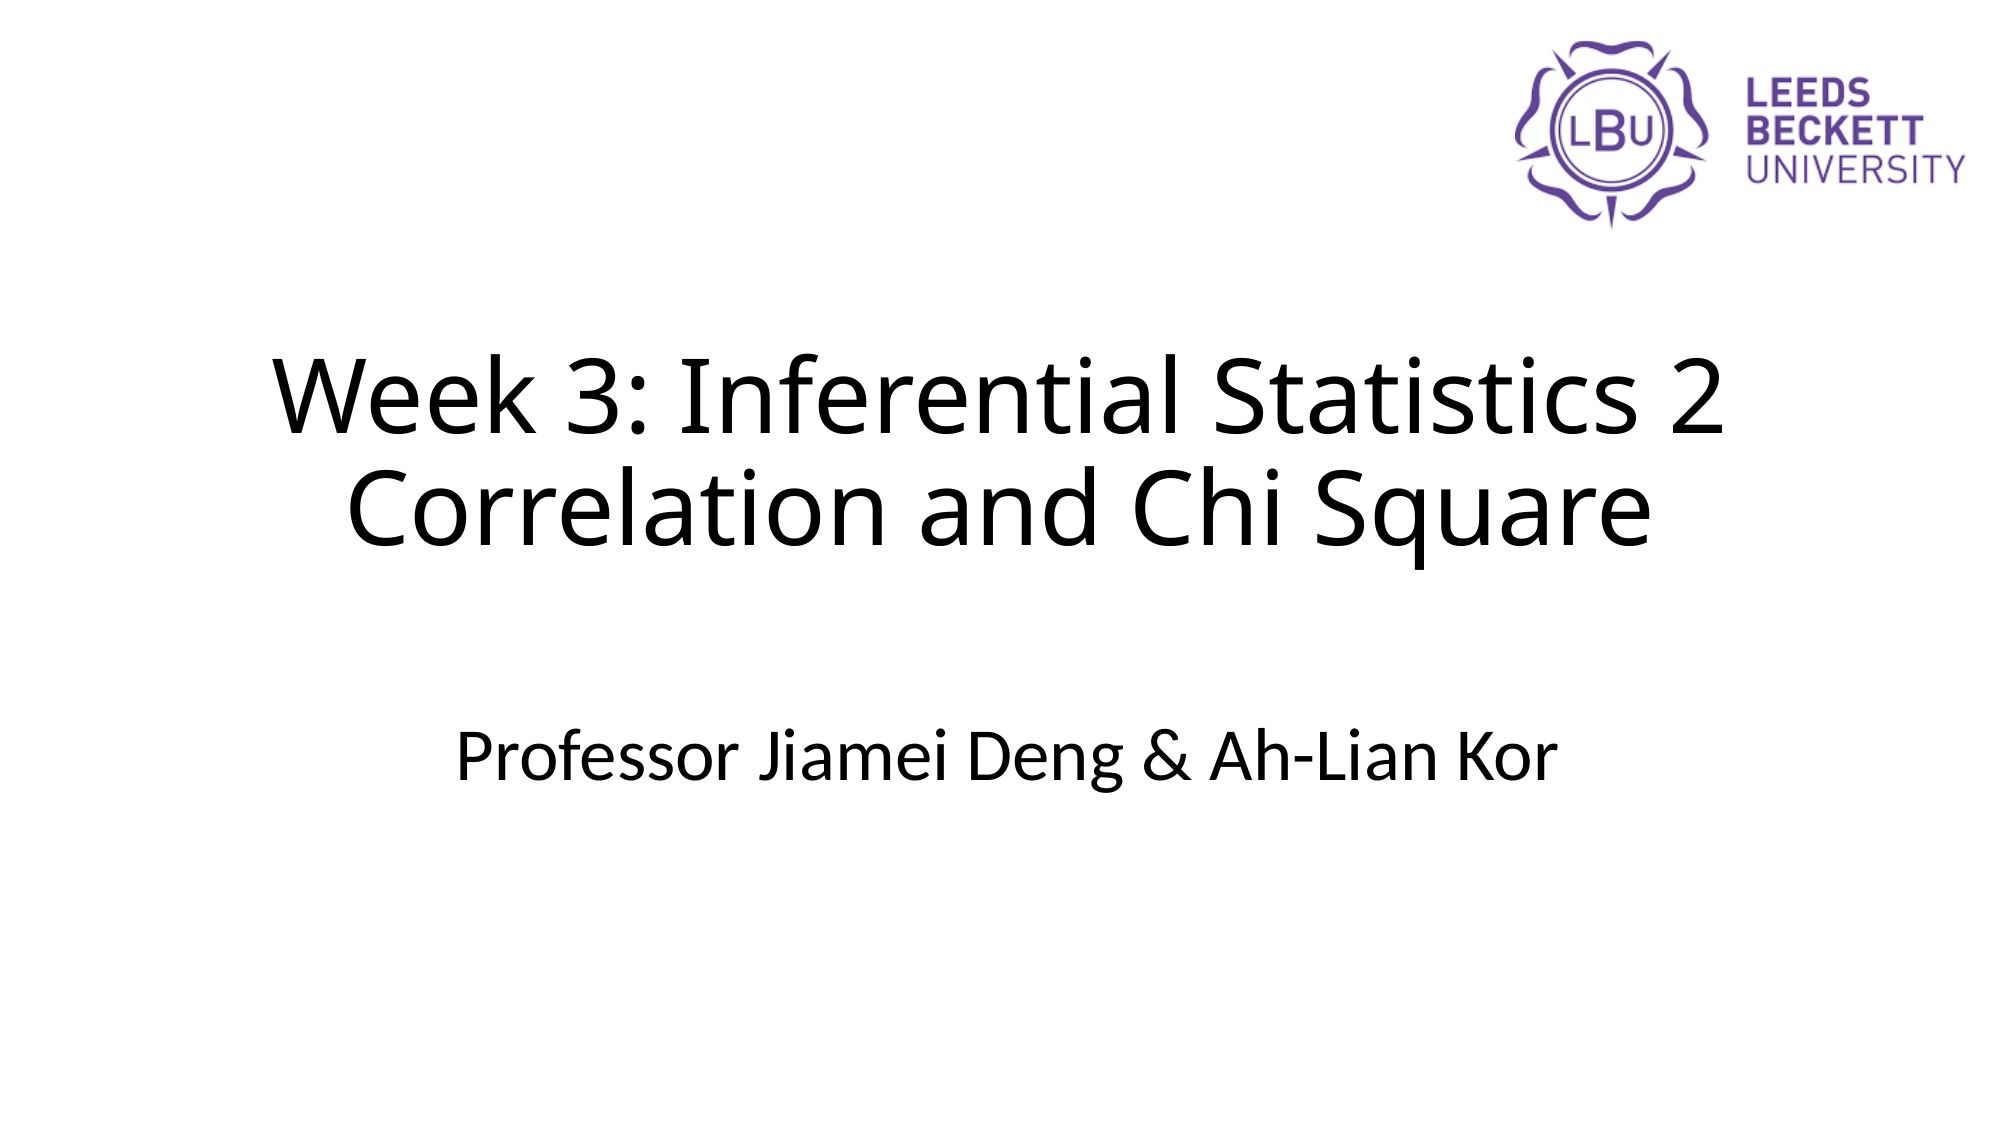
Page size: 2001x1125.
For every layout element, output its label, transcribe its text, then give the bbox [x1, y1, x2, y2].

picture [1515, 22, 1966, 249]
subtitle Professor Jiamei Deng & Ah-Lian Kor [249, 708, 1750, 863]
title Week 3: Inferential Statistics 2 Correlation and Chi Square [249, 184, 1750, 576]
